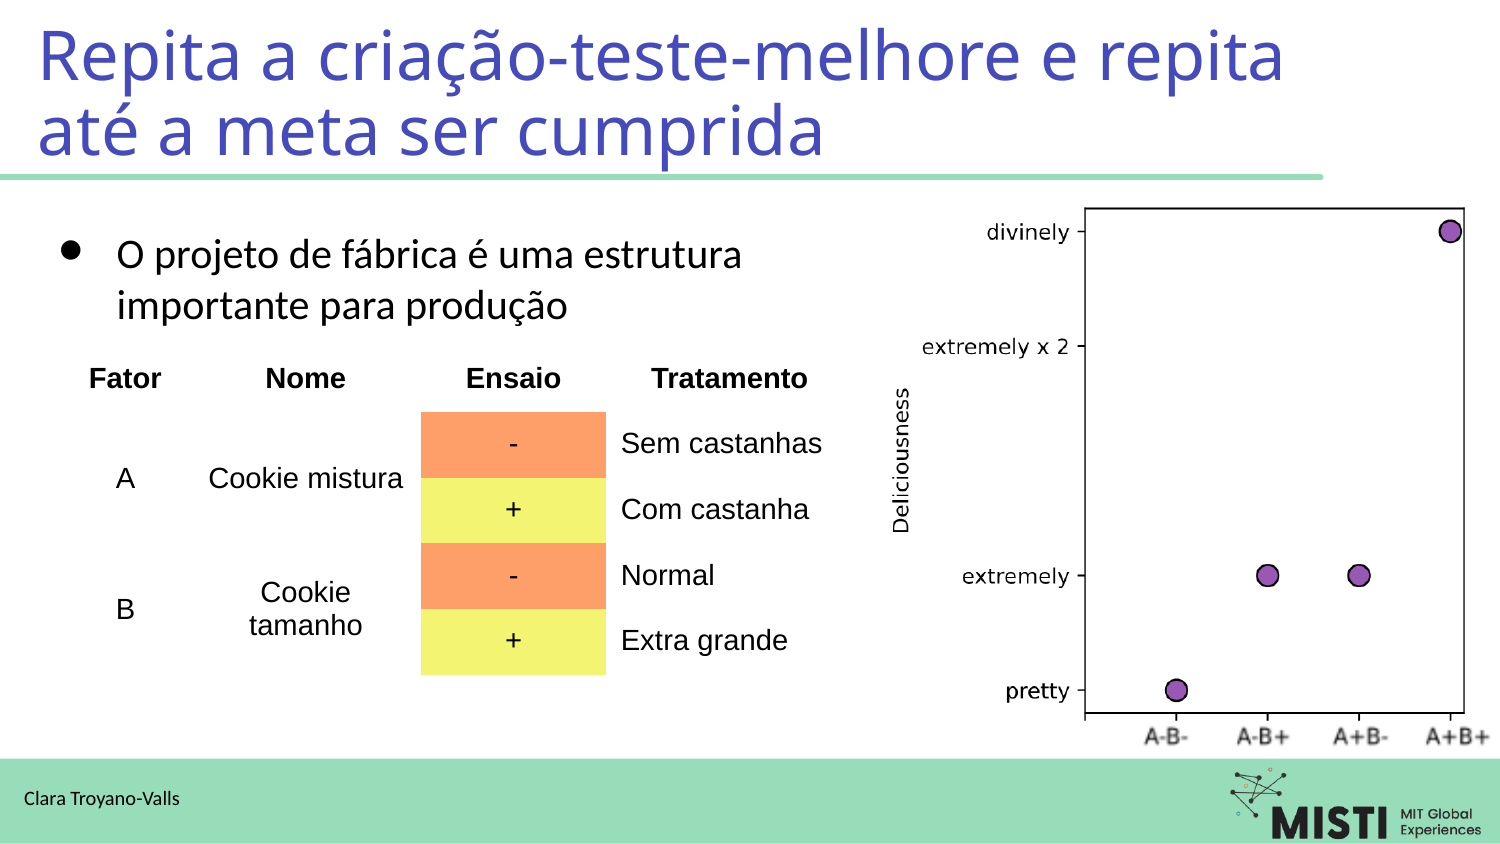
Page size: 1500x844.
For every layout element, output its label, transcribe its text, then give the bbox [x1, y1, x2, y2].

table_cell Sem castanhas [606, 412, 854, 478]
table_header Tratamento [606, 347, 854, 412]
table_cell A [60, 412, 191, 543]
text_box O projeto de fábrica é uma estrutura importante para produção [26, 211, 863, 394]
table_cell - [421, 412, 606, 478]
table_cell Extra grande [606, 609, 854, 675]
table_cell + [421, 609, 606, 675]
text_box [0, 758, 1210, 844]
table_cell Cookie mistura [191, 412, 421, 543]
table_header Fator [60, 347, 191, 412]
title Repita a criação-teste-melhore e repita até a meta ser cumprida [26, 14, 1321, 174]
table_header Ensaio [421, 347, 606, 412]
picture [868, 185, 1498, 754]
table_cell B [60, 543, 191, 675]
table_cell Com castanha [606, 478, 854, 543]
table_cell Normal [606, 543, 854, 609]
table_header Nome [191, 347, 421, 412]
table_cell + [421, 478, 606, 543]
picture [1215, 758, 1500, 844]
table_cell Cookie tamanho [191, 543, 421, 675]
table_cell - [421, 543, 606, 609]
text_box Clara Troyano-Valls [9, 773, 368, 823]
